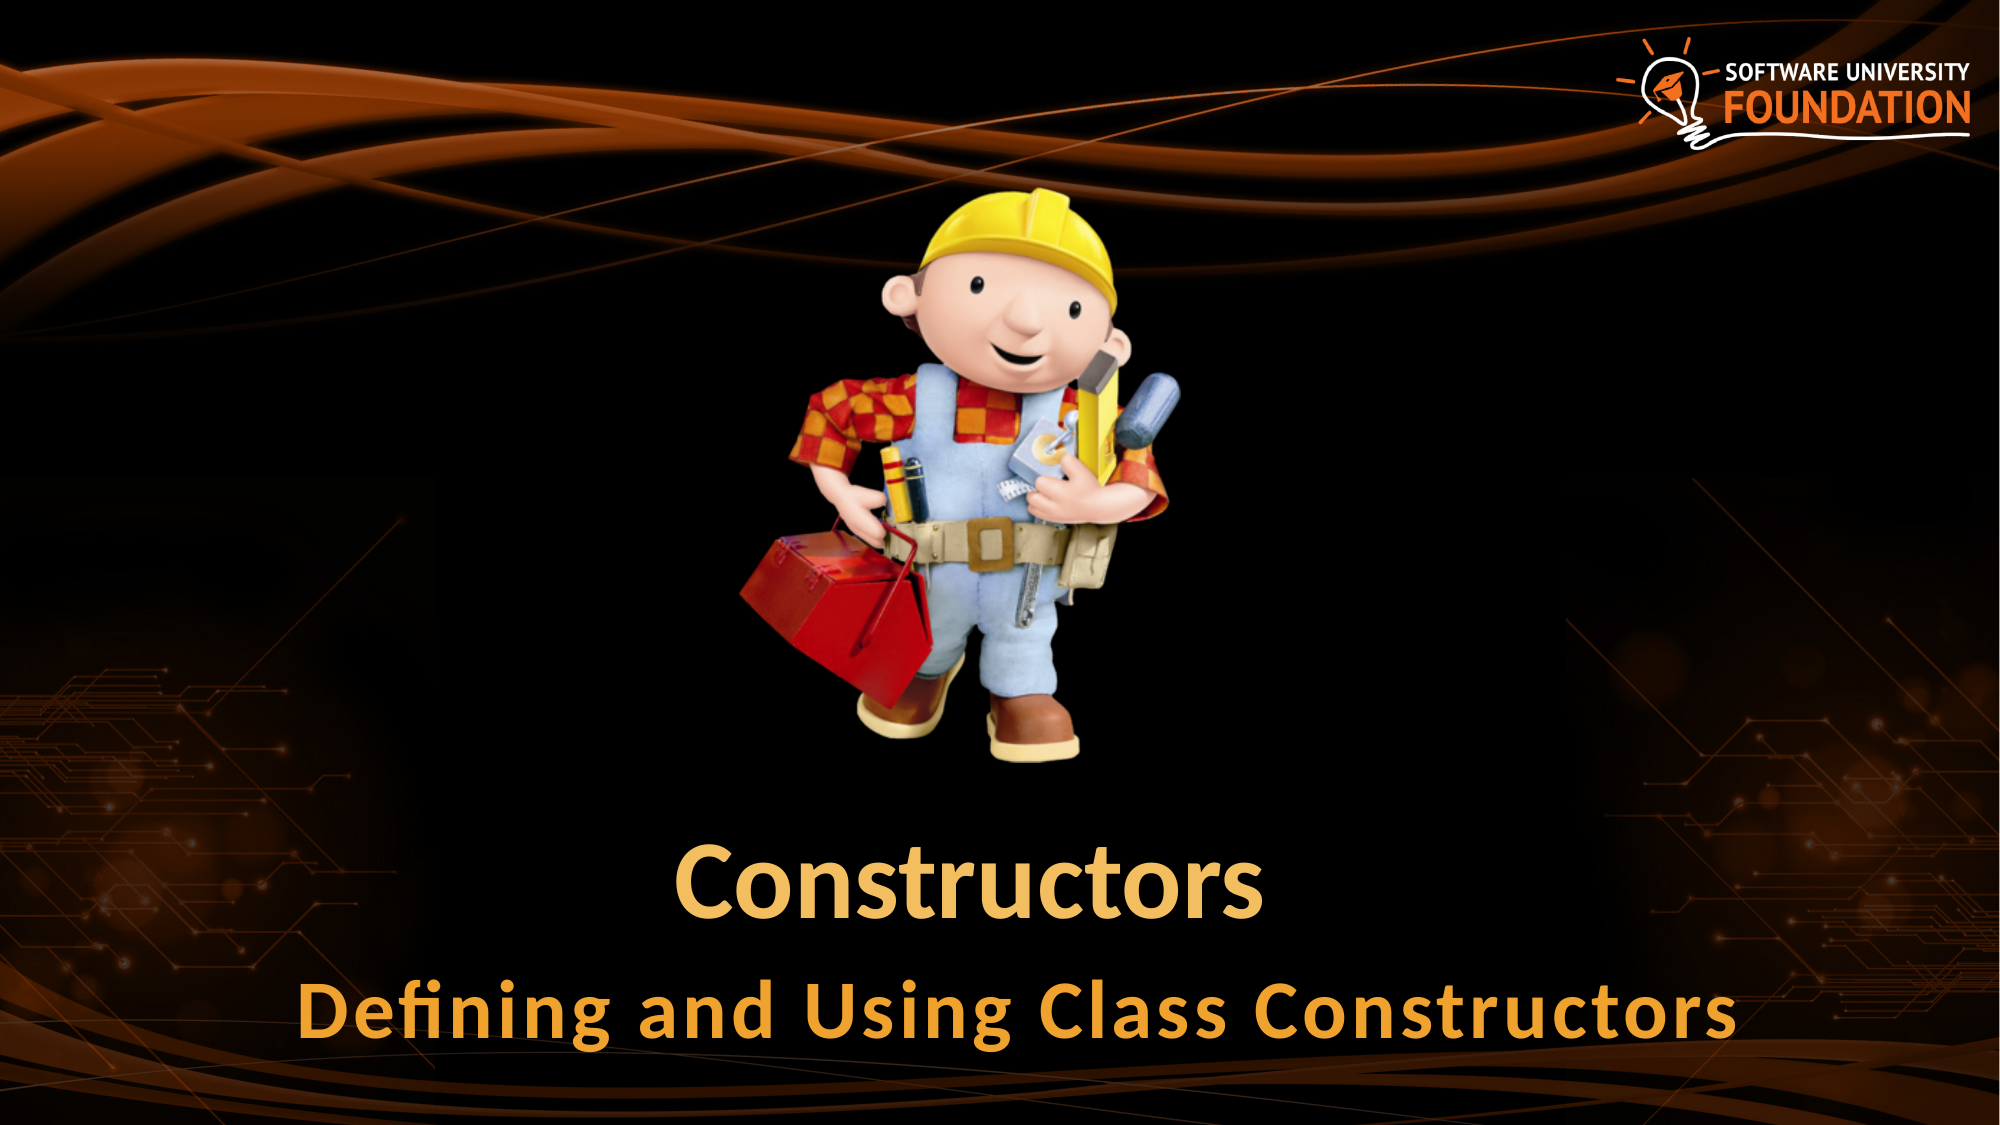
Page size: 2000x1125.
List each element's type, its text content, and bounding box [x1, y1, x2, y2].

picture [0, 0, 2000, 1125]
list Defining and Using Class Constructors [237, 944, 1800, 1058]
title Constructors [237, 812, 1704, 944]
